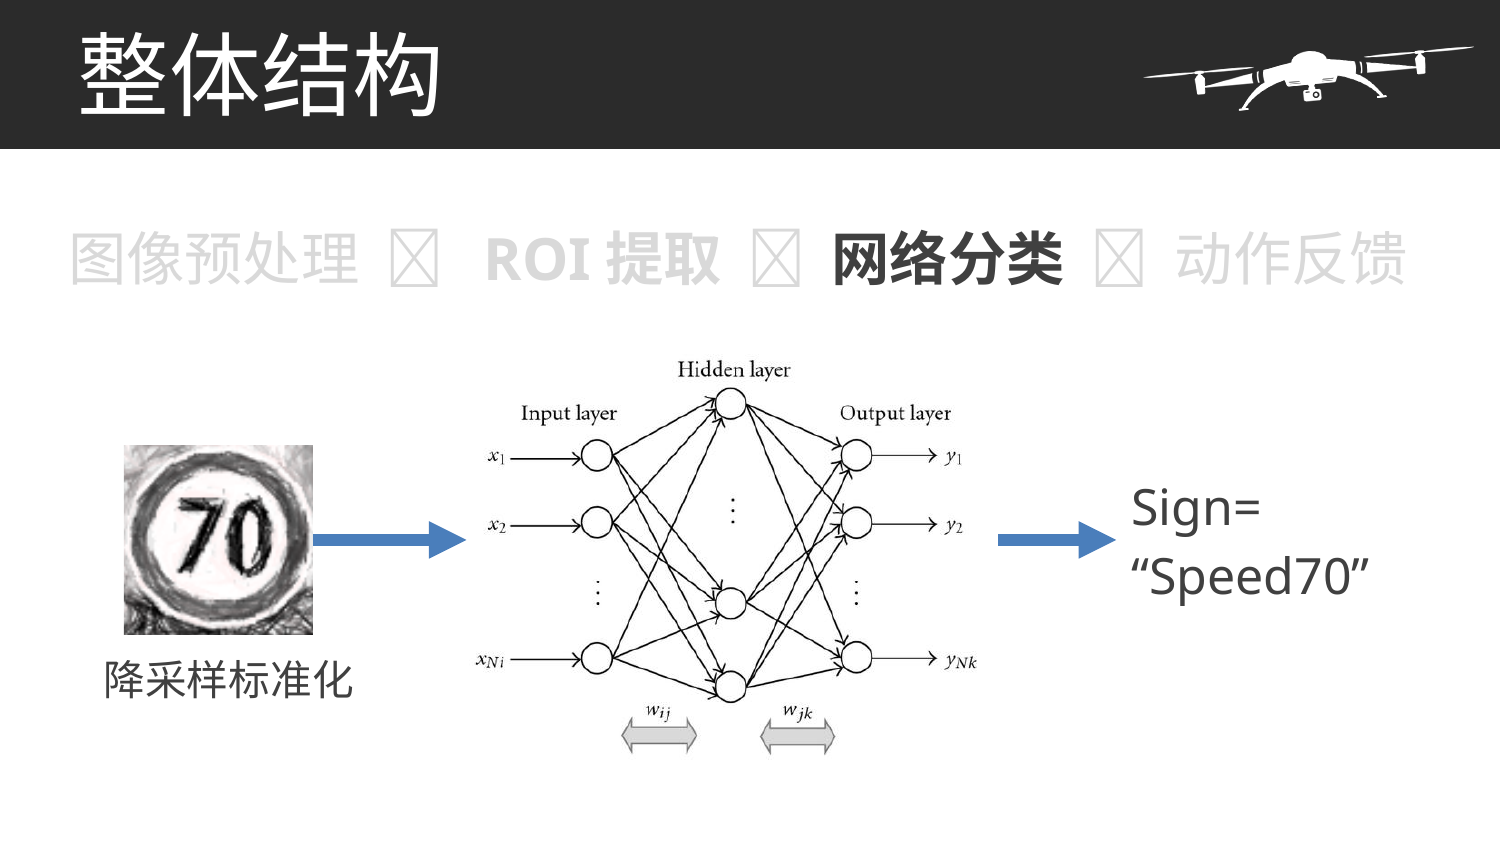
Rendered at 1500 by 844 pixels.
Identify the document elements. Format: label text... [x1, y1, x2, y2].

title 整体结构 [0, 0, 1500, 146]
list 降采样标准化 [88, 641, 449, 717]
list 图像预处理  ROI提取  网络分类  动作反馈 [53, 219, 1447, 295]
list Sign= “Speed70” [1116, 502, 1483, 578]
picture [0, 146, 1500, 844]
